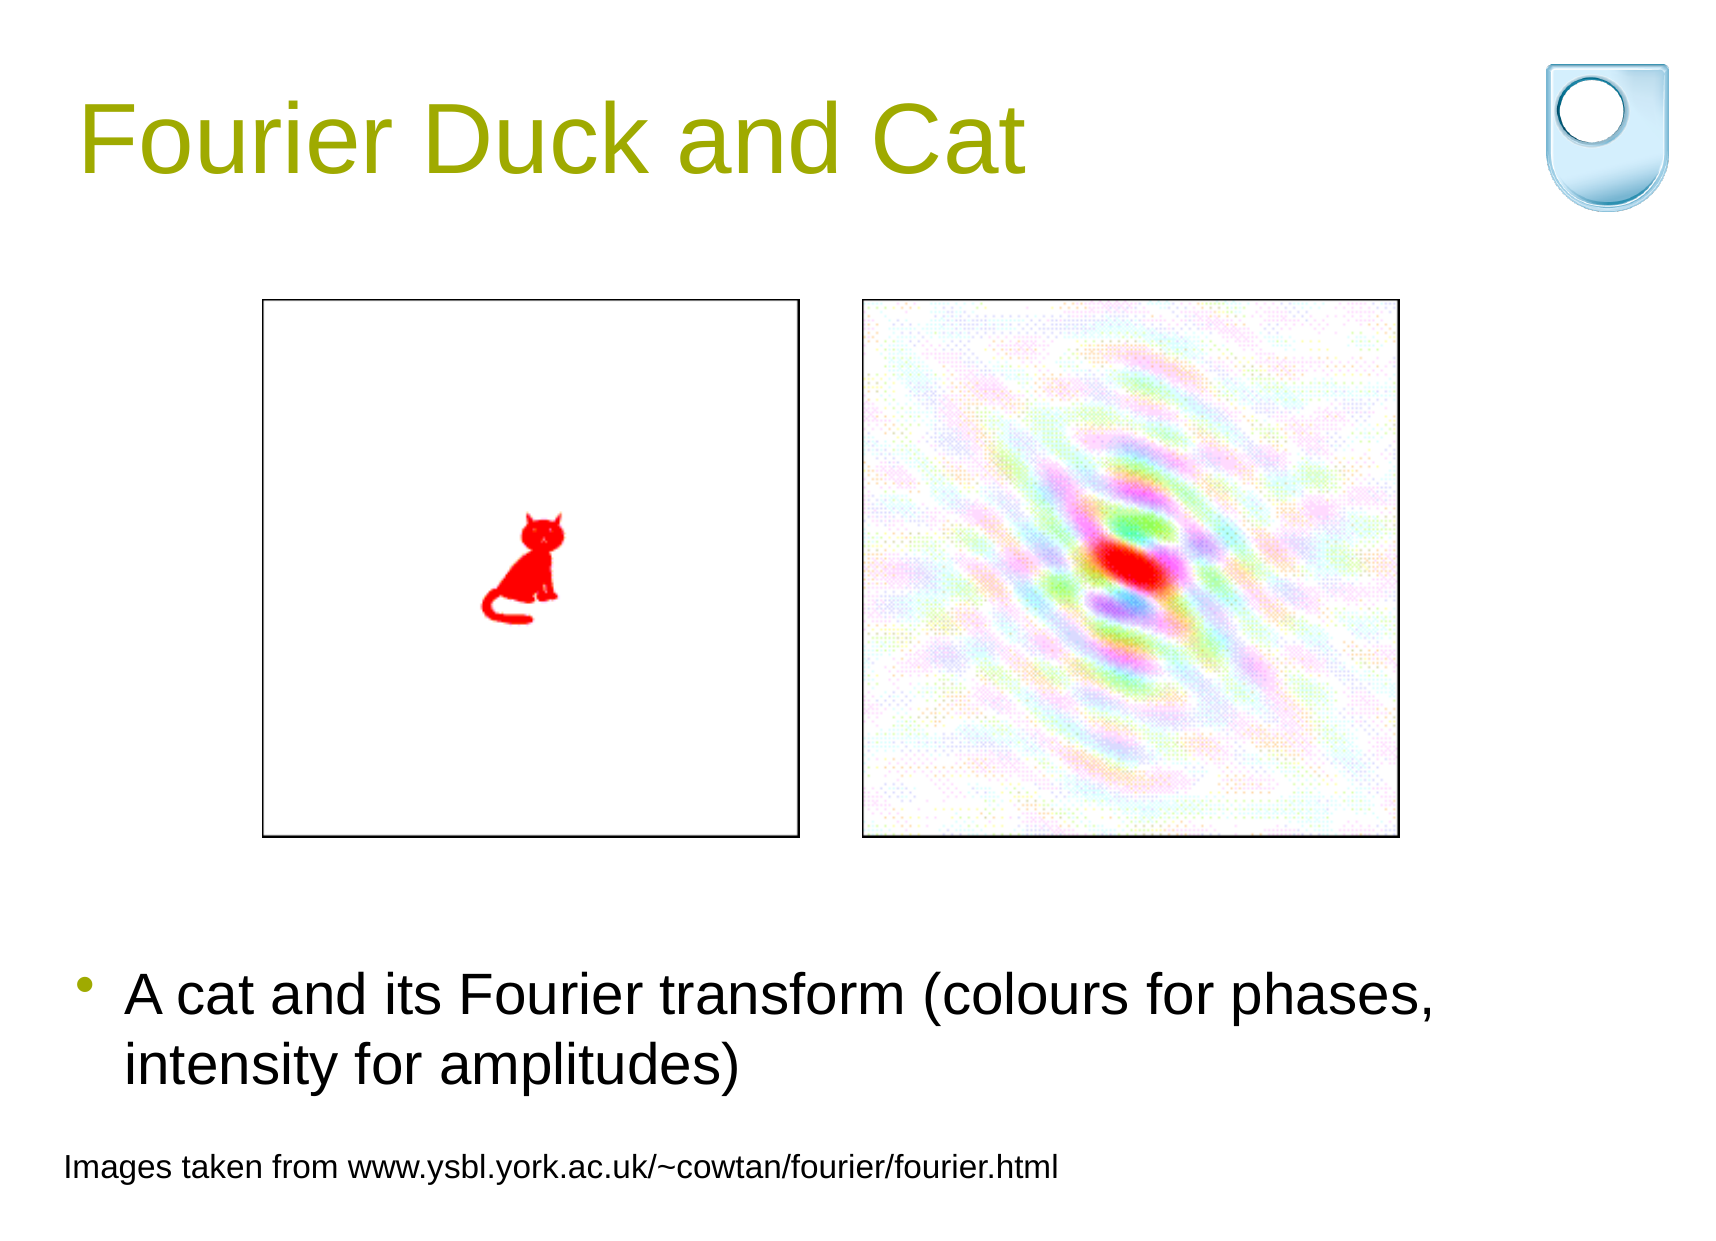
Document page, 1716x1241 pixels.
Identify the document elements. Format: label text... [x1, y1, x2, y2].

list A cat and its Fourier transform (colours for phases, intensity for amplitudes) [62, 950, 1607, 1104]
picture [1546, 64, 1669, 212]
title Fourier Duck and Cat [64, 66, 1609, 200]
picture [862, 299, 1401, 838]
text_box Images taken from www.ysbl.york.ac.uk/~cowtan/fourier/fourier.html [48, 1137, 1076, 1193]
picture [262, 299, 801, 838]
